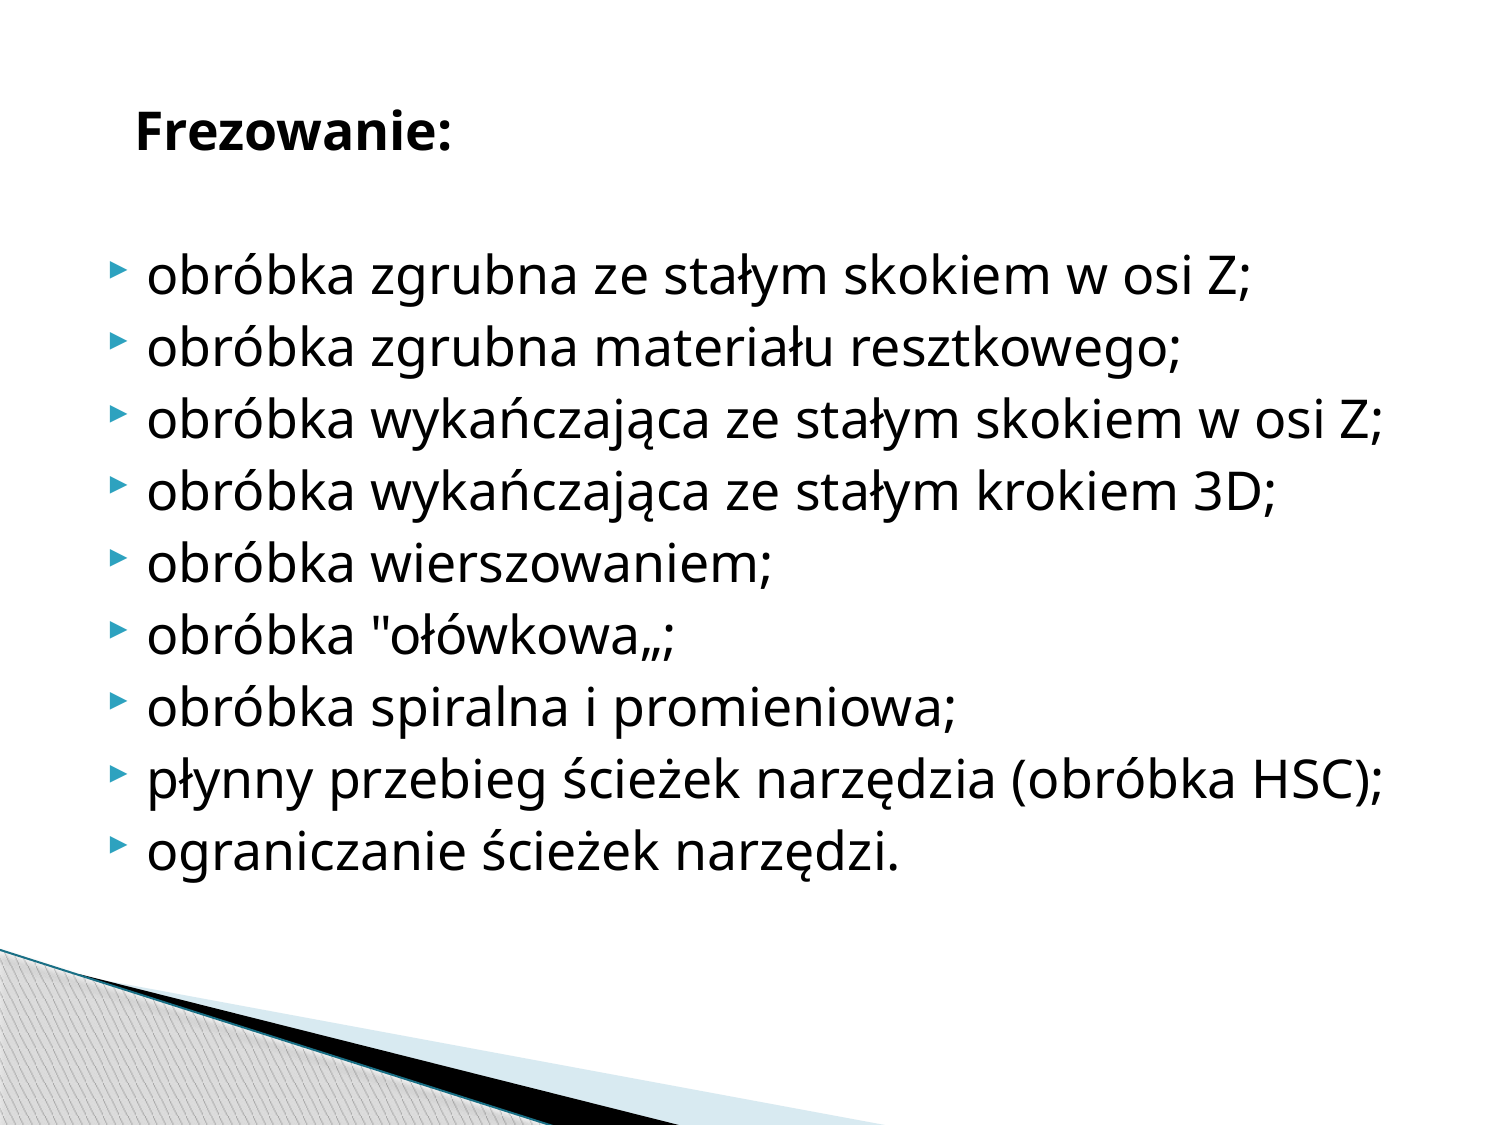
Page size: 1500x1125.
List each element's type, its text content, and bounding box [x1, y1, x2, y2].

list Frezowanie: obróbka zgrubna ze stałym skokiem w osi Z; obróbka zgrubna materiału resztkowego; obróbka wykańczająca ze stałym skokiem w osi Z; obróbka wykańczająca ze stałym krokiem 3D; obróbka wierszowaniem; obróbka "ołówkowa„; obróbka spiralna i promieniowa; płynny przebieg ścieżek narzędzia (obróbka HSC); ograniczanie ścieżek narzędzi. [75, 90, 1425, 986]
